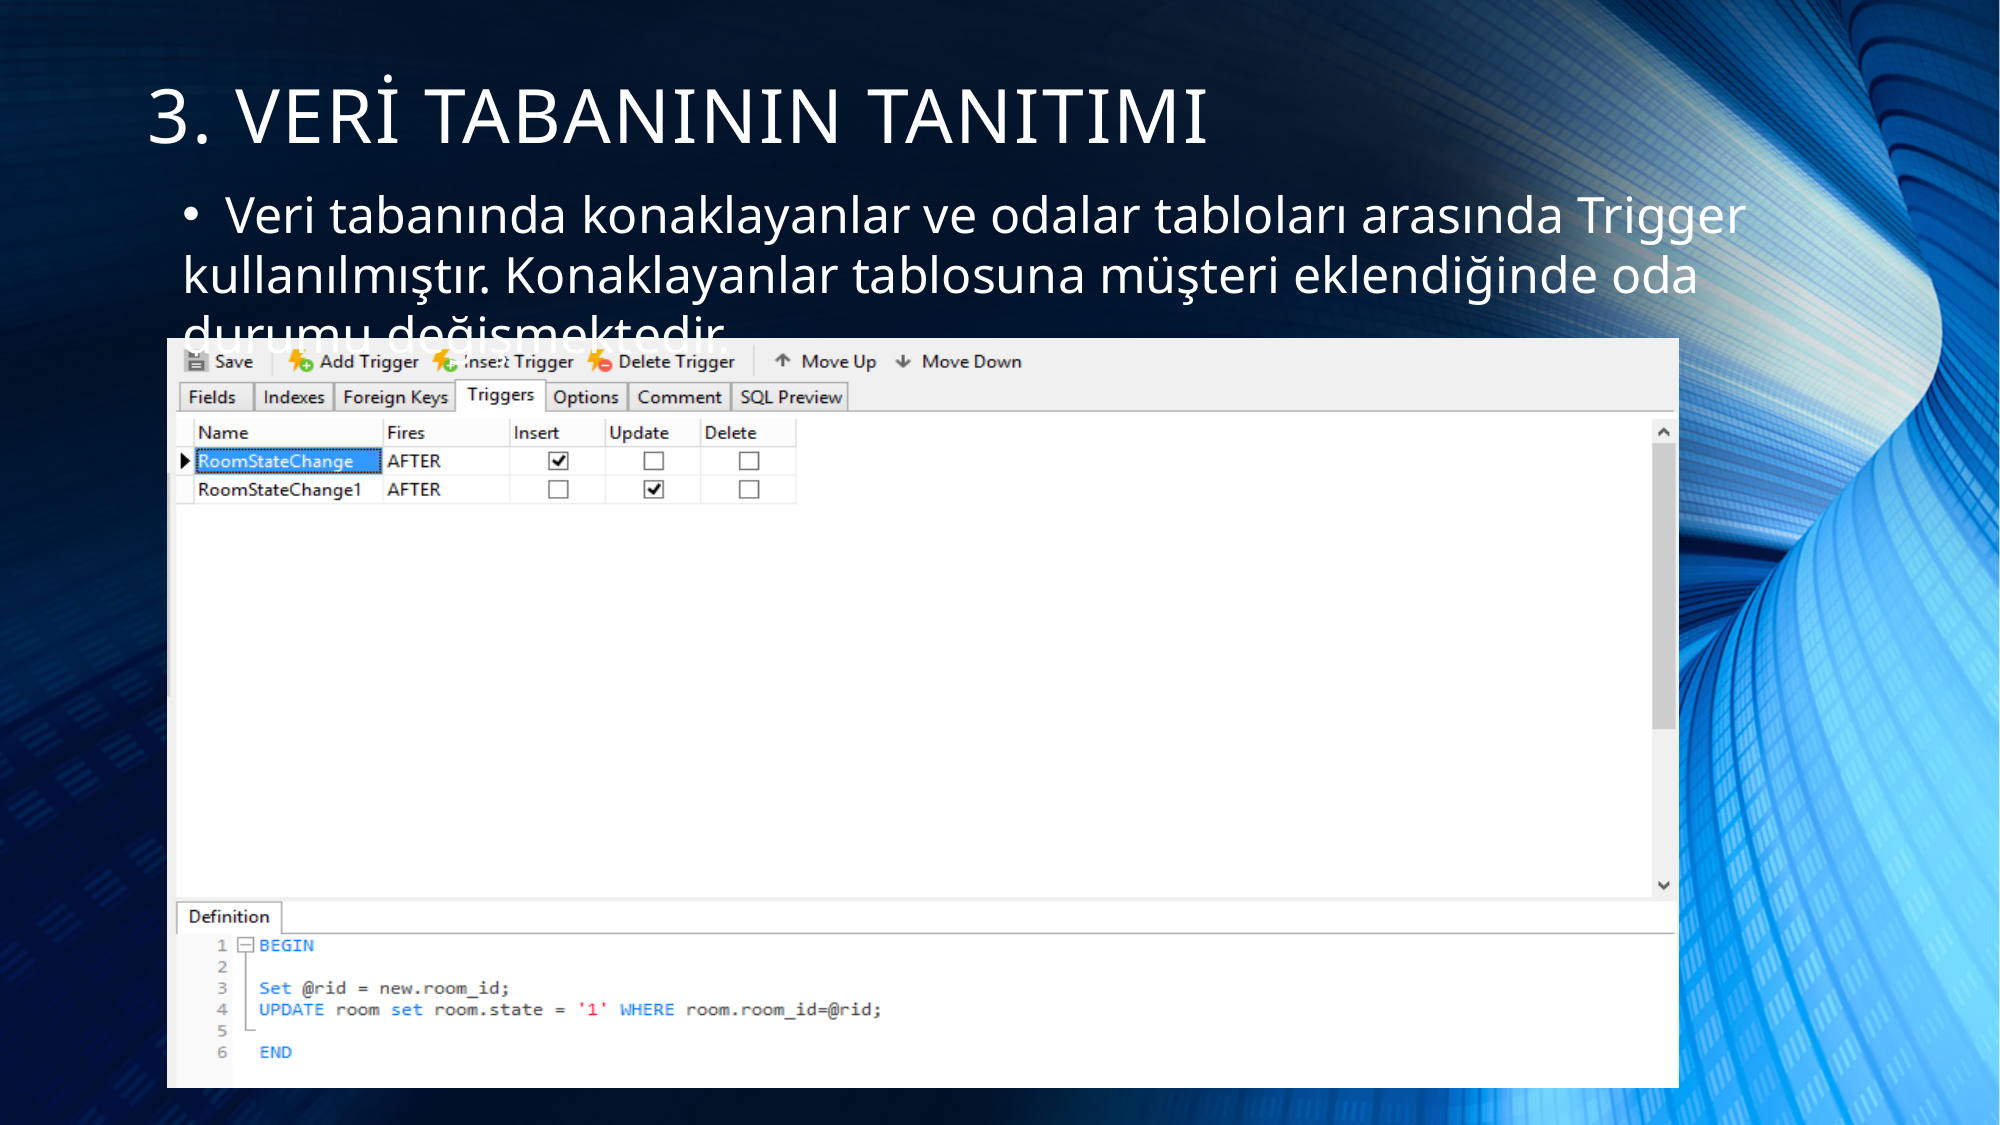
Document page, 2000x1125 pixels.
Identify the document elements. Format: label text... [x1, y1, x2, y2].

text_box Veri tabanında konaklayanlar ve odalar tabloları arasında Trigger kullanılmıştır. Konaklayanlar tablosuna müşteri eklendiğinde oda durumu değişmektedir. [167, 175, 1879, 371]
picture [0, 0, 2000, 1125]
text_box 3. VERİ TABANININ TANITIMI [132, 46, 1483, 166]
